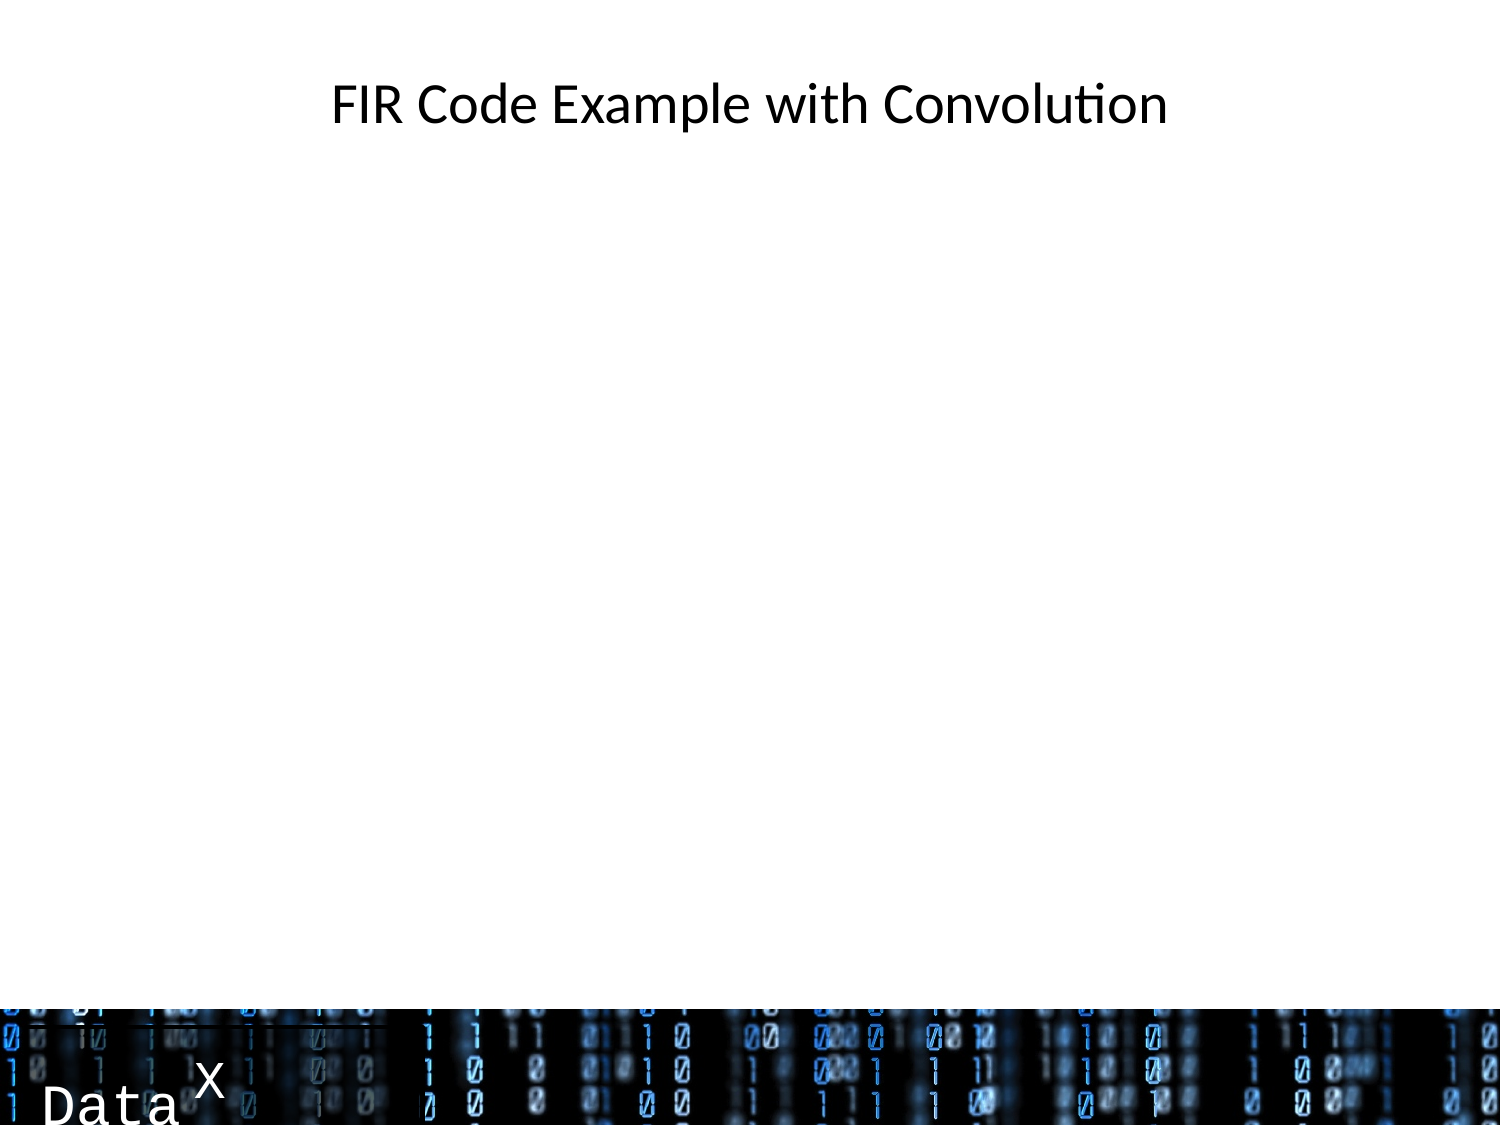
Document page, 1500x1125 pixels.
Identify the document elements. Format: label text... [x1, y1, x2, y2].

picture [93, 1120, 101, 1125]
picture [28, 1029, 420, 1125]
title FIR Code Example with Convolution [75, 45, 1425, 155]
picture [84, 1110, 98, 1122]
picture [50, 1091, 67, 1121]
picture [0, 1009, 1500, 1125]
picture [154, 1110, 168, 1122]
picture [163, 1120, 171, 1125]
